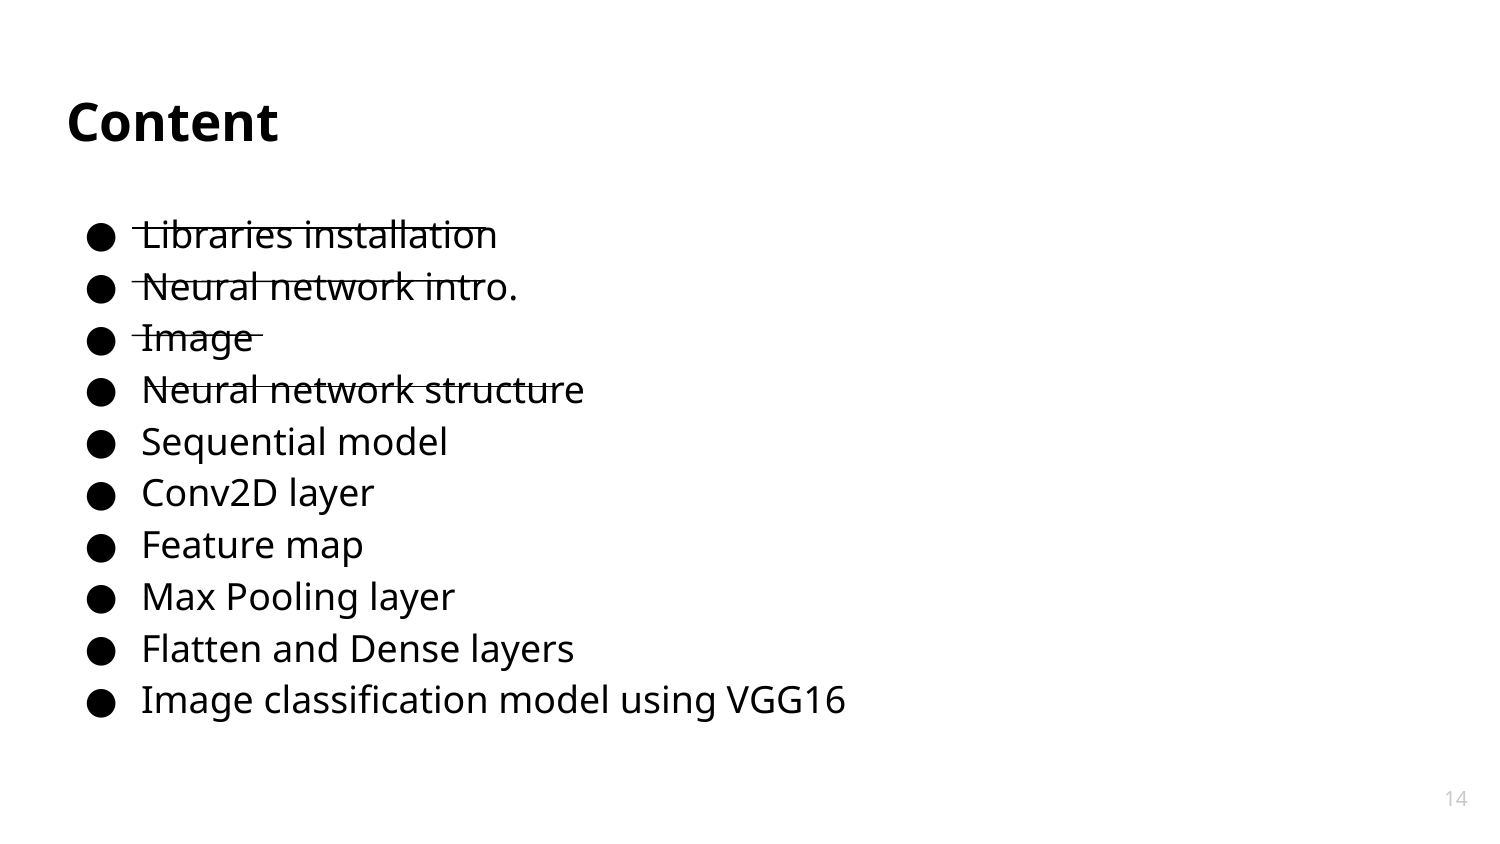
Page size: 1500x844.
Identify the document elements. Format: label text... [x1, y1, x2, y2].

title Content [51, 72, 1449, 167]
slide_number ‹#› [1392, 767, 1483, 833]
list Libraries installation Neural network intro. Image Neural network structure Sequential model Conv2D layer Feature map Max Pooling layer Flatten and Dense layers Image classification model using VGG16 [51, 189, 1449, 750]
